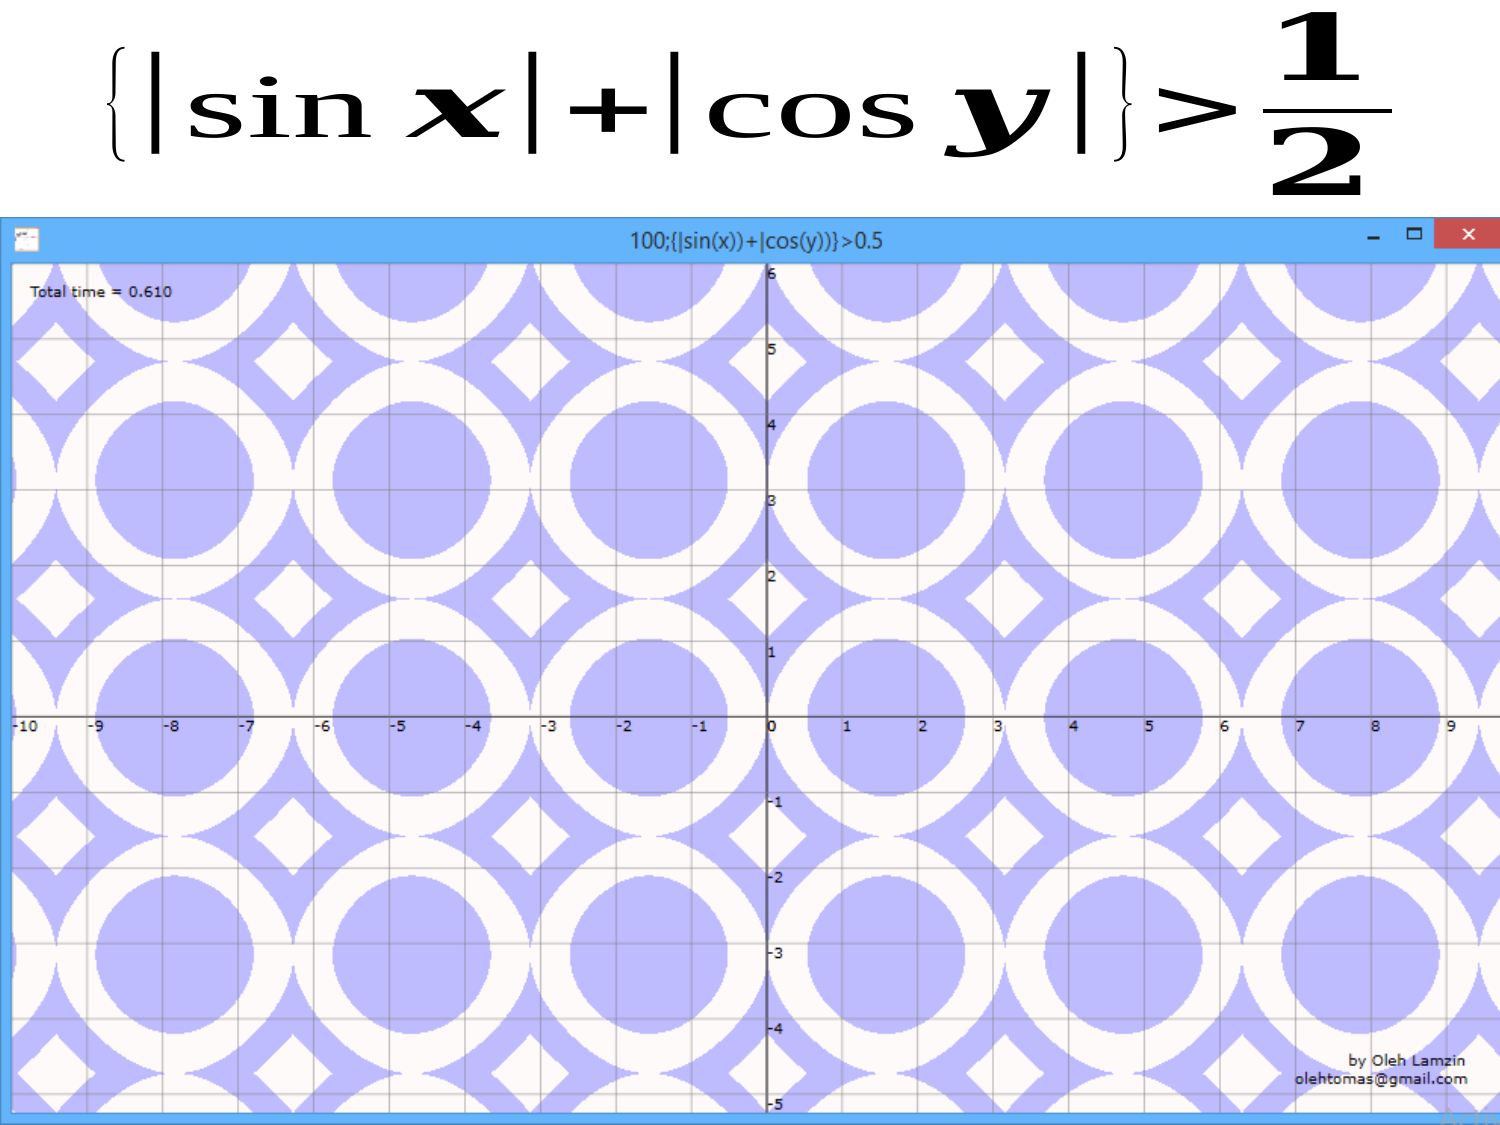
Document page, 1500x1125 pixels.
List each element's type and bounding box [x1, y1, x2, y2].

picture [0, 217, 1500, 1125]
